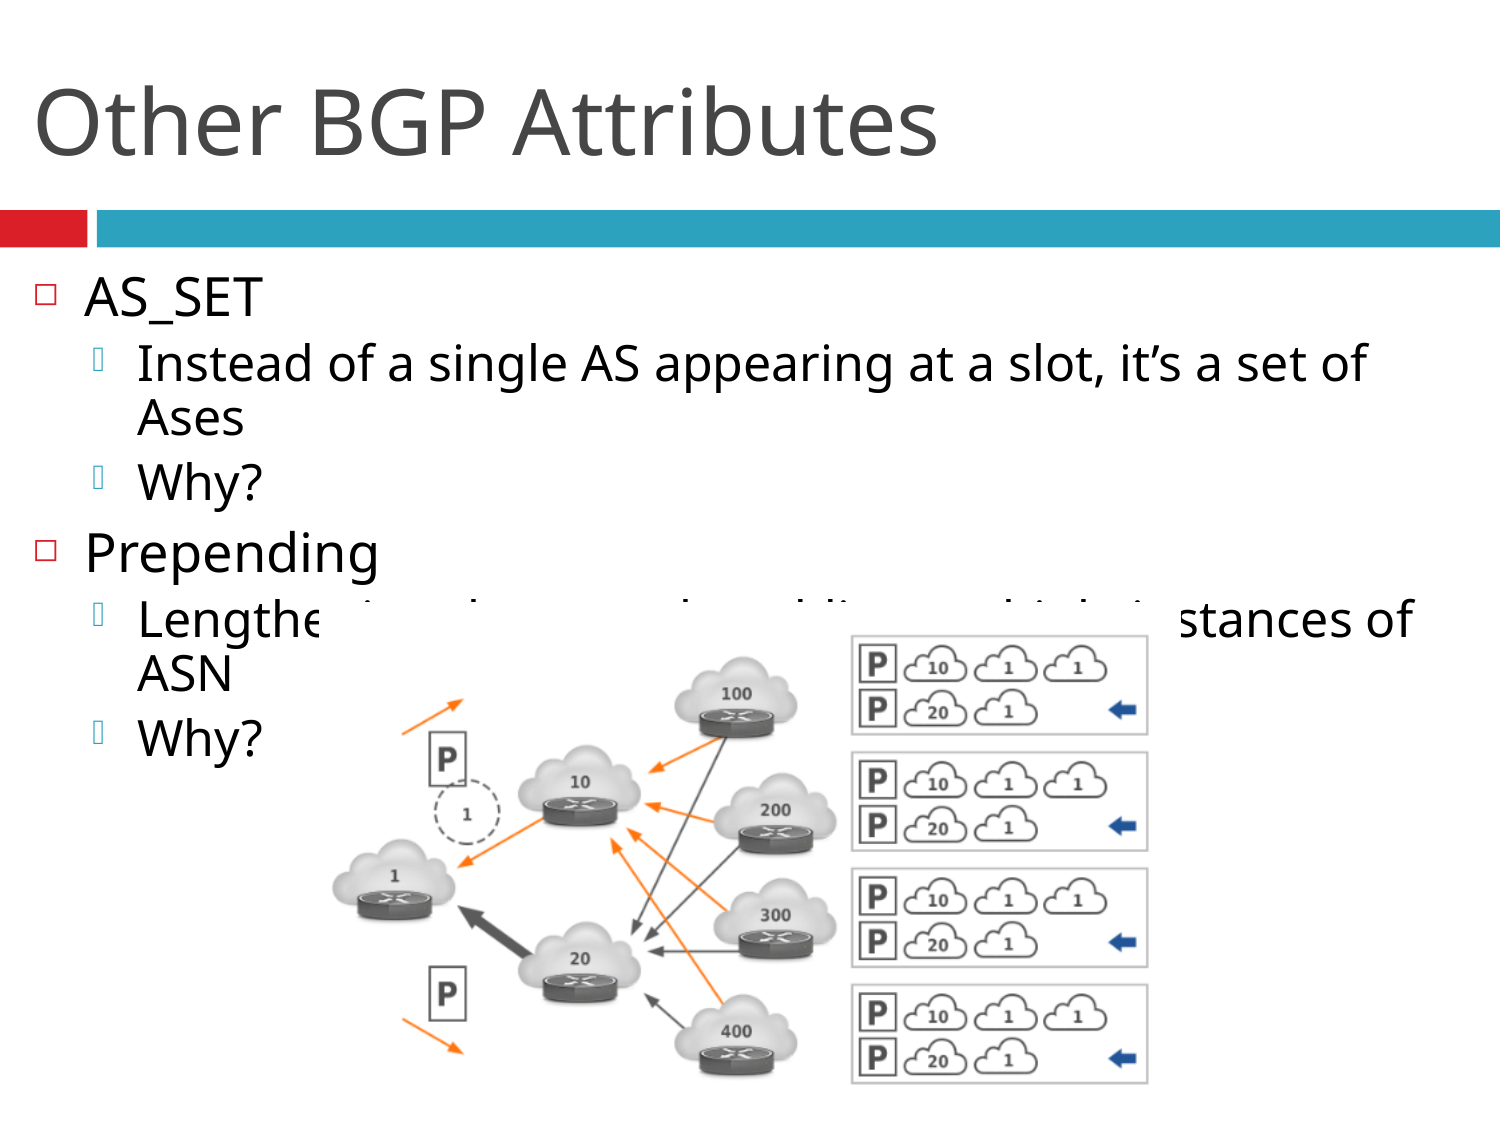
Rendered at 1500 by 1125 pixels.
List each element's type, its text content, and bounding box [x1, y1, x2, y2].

picture [319, 602, 1181, 1102]
list AS_SET Instead of a single AS appearing at a slot, it’s a set of Ases Why? Prepending Lengthening the route by adding multiple instances of ASN Why? [24, 261, 1476, 1101]
slide_number [17, 204, 71, 258]
title Other BGP Attributes [24, 36, 1476, 201]
